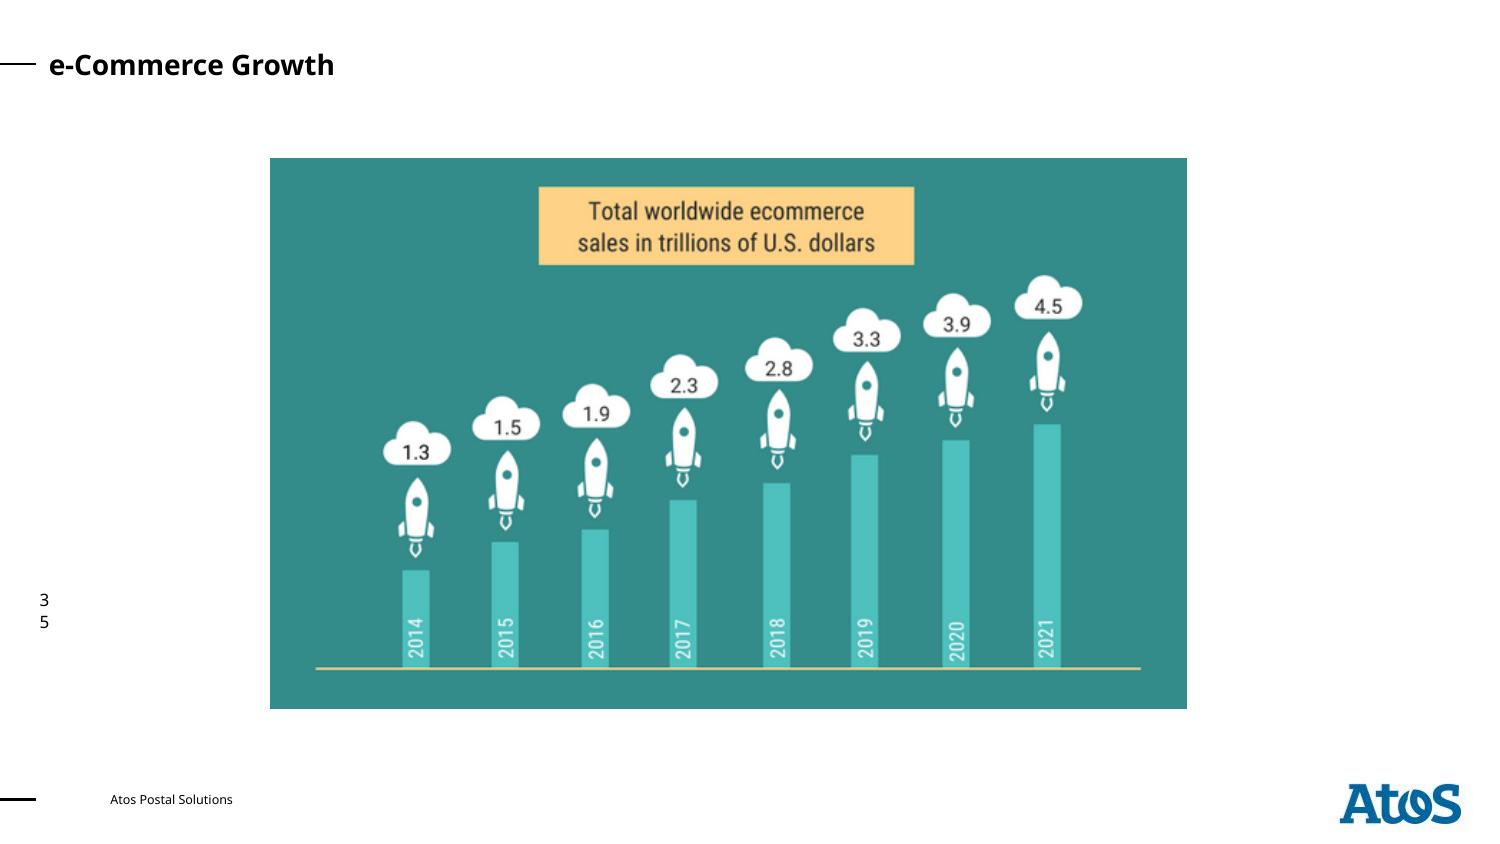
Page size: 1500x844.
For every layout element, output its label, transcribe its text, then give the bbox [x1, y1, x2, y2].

picture [0, 0, 1500, 844]
title e-Commerce Growth [48, 47, 1484, 82]
slide_number ‹#› [36, 589, 51, 609]
